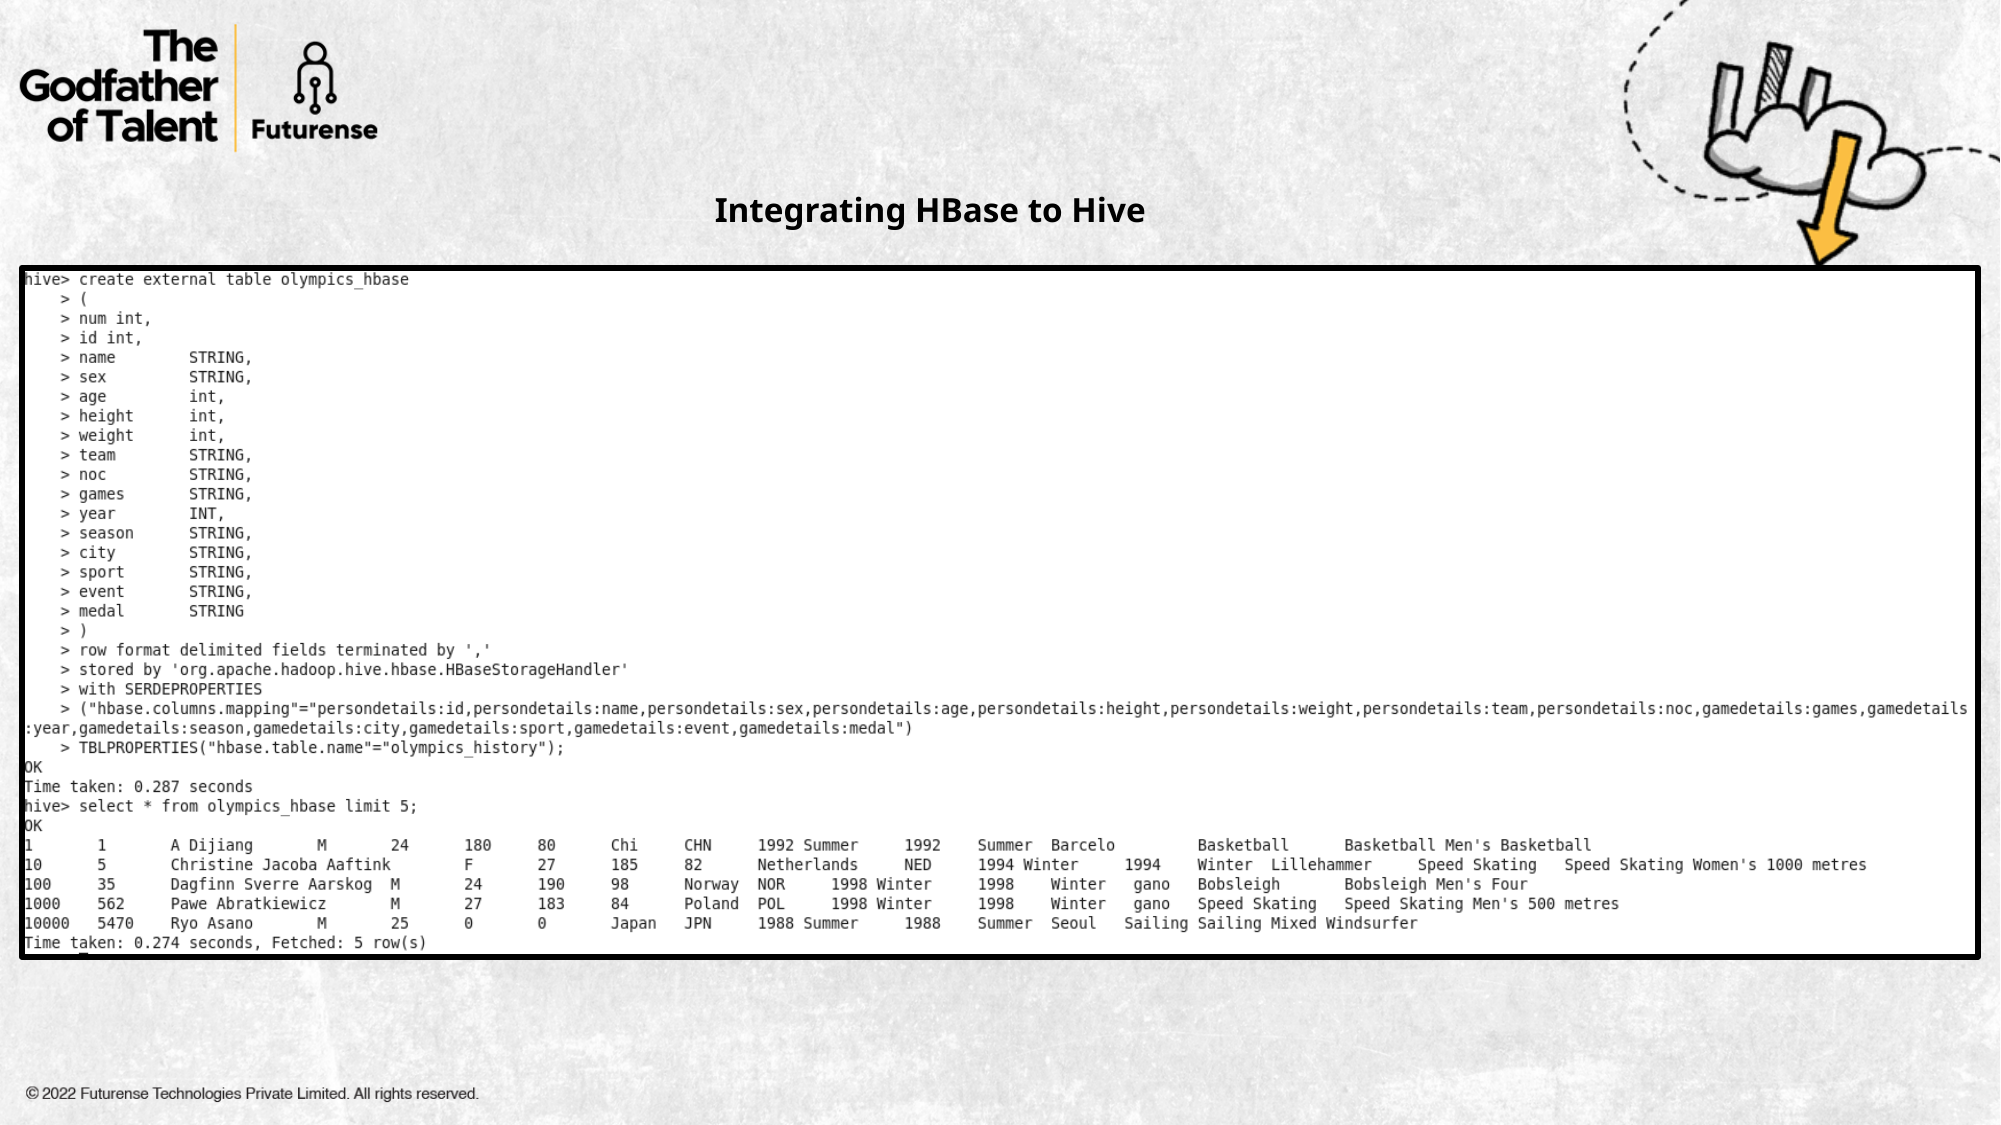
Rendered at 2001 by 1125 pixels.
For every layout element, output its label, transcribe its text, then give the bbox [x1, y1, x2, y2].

text_box Integrating HBase to Hive [699, 173, 1447, 265]
picture [0, 0, 2001, 1125]
